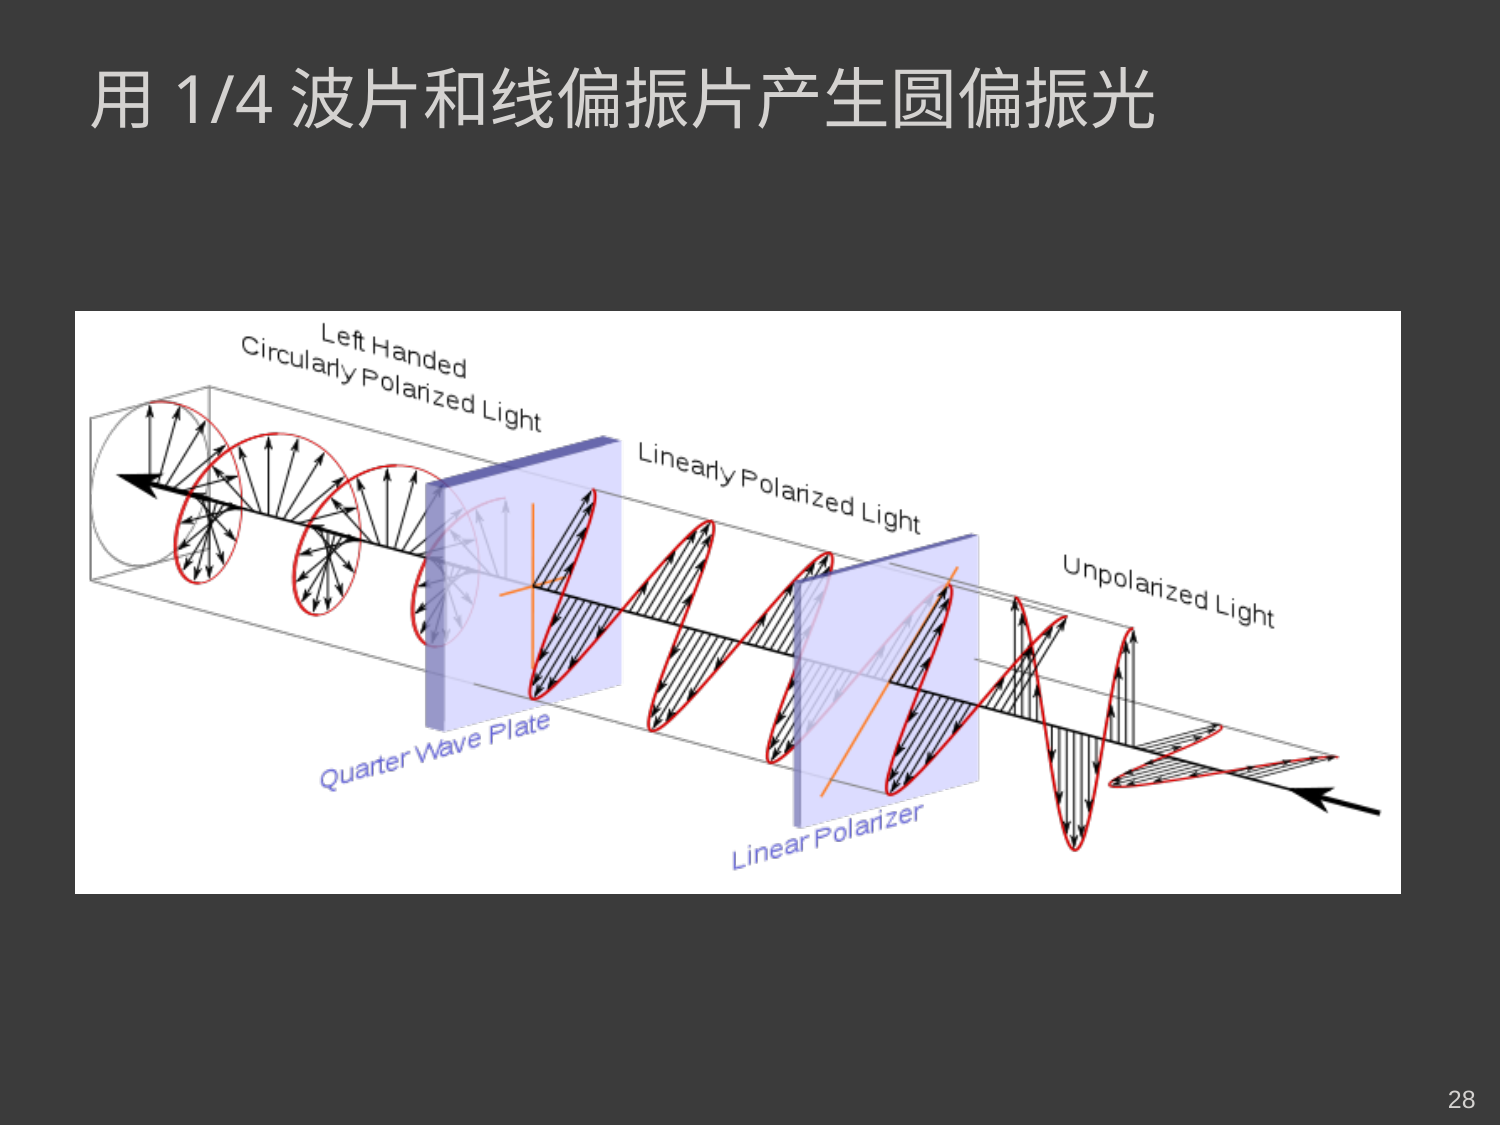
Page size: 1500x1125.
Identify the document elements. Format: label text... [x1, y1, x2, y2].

slide_number 28 [1340, 1075, 1491, 1117]
title 用1/4波片和线偏振片产生圆偏振光 [75, 45, 1425, 149]
picture [74, 310, 1402, 895]
